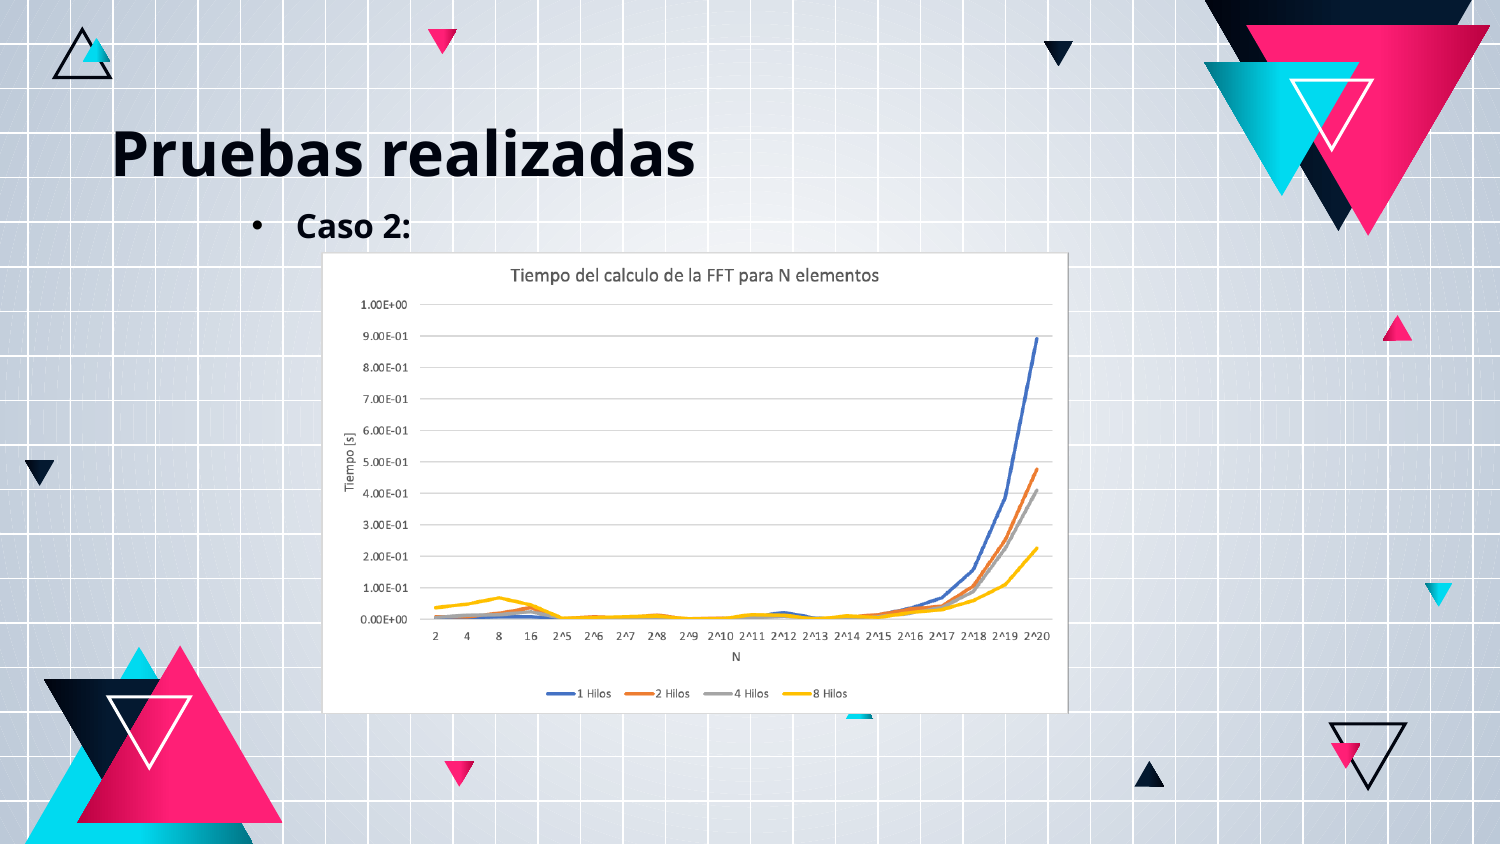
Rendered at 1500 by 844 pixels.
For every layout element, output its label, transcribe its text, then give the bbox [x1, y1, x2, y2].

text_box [1203, 0, 1491, 237]
picture [321, 250, 1069, 715]
text_box Caso 2: [95, 197, 1334, 253]
title Pruebas realizadas [95, 98, 1198, 193]
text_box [24, 645, 284, 844]
